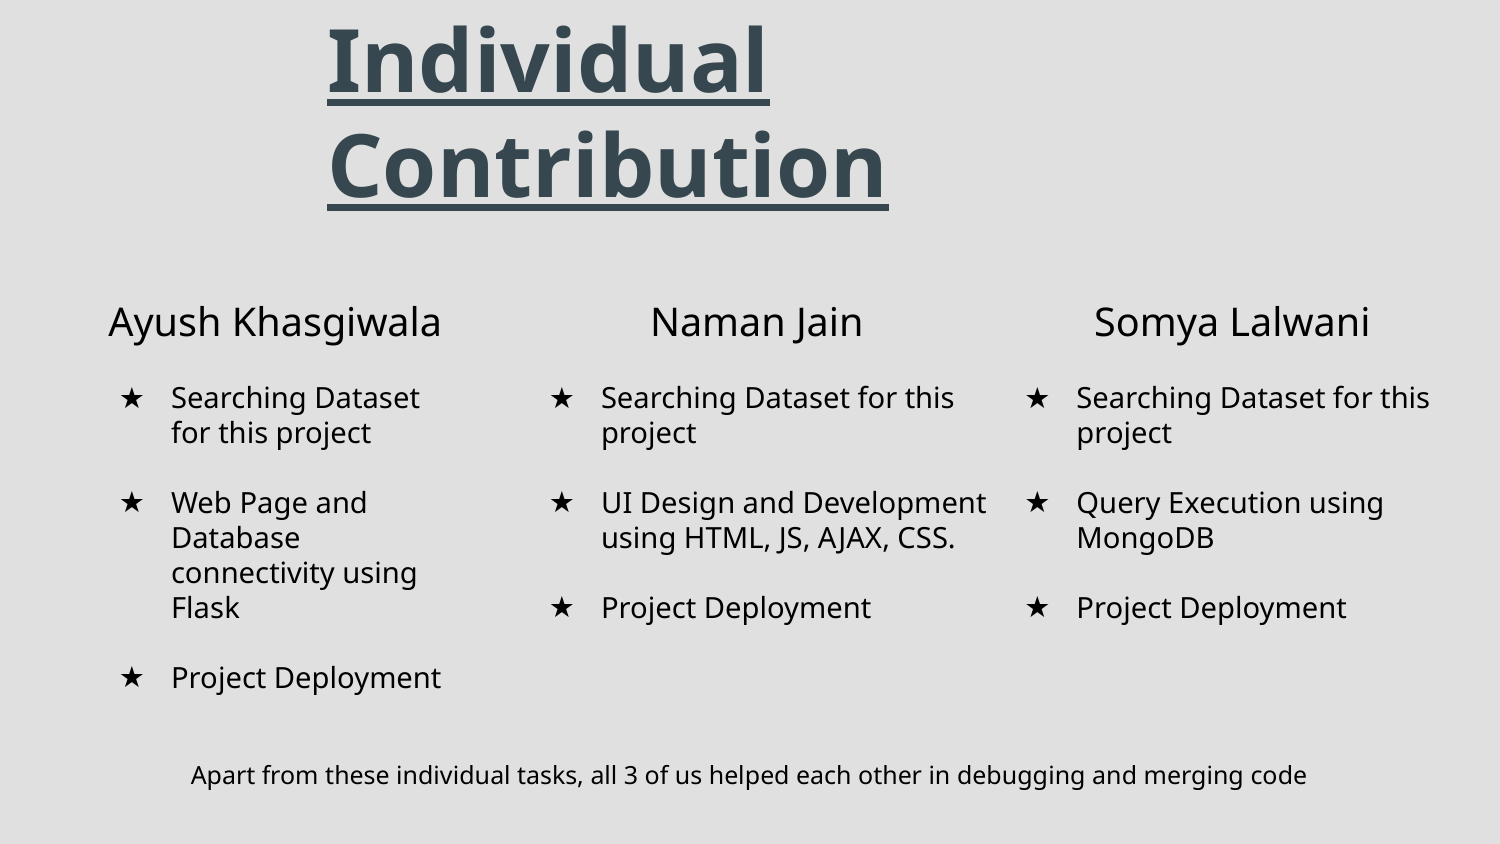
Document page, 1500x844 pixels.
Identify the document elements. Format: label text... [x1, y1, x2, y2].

text_box Apart from these individual tasks, all 3 of us helped each other in debugging and merging code [107, 744, 1393, 805]
title Individual Contribution [312, 25, 1188, 195]
text_box Naman Jain Searching Dataset for this project UI Design and Development using HTML, JS, AJAX, CSS. Project Deployment [511, 281, 1004, 709]
text_box Ayush Khasgiwala Searching Dataset for this project Web Page and Database connectivity using Flask Project Deployment [81, 281, 470, 744]
text_box Somya Lalwani Searching Dataset for this project Query Execution using MongoDB Project Deployment [986, 281, 1479, 674]
